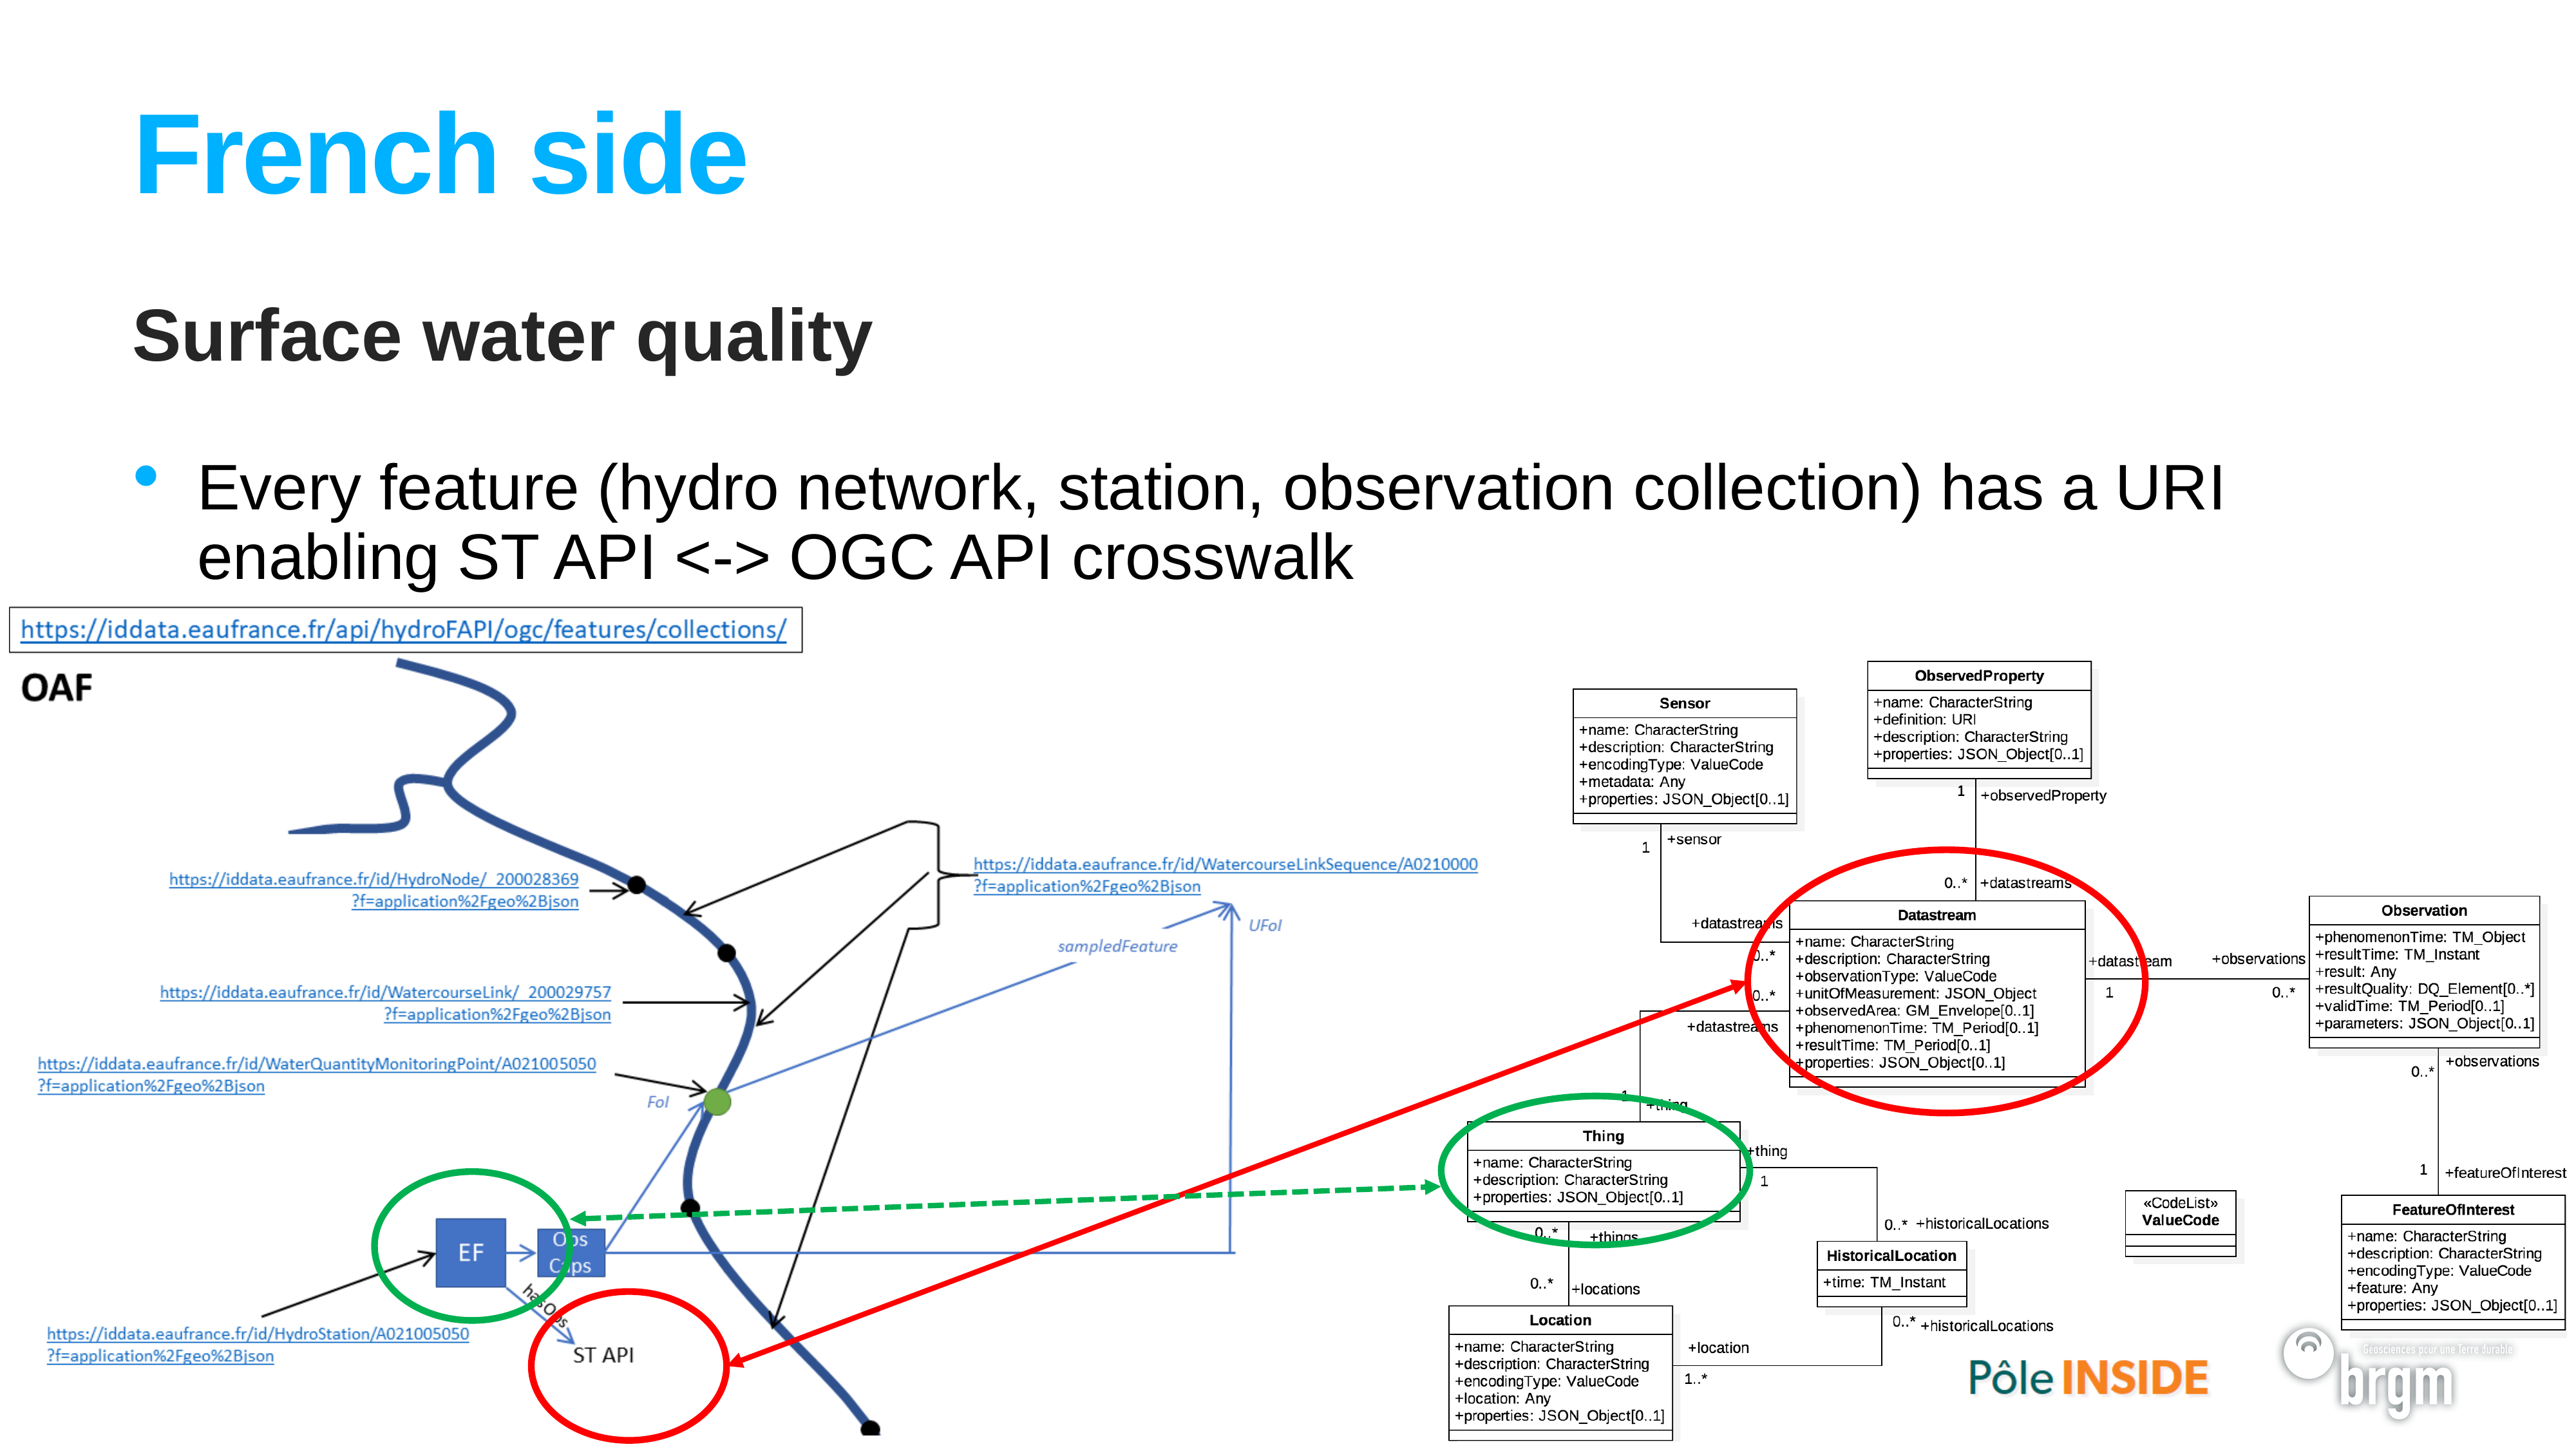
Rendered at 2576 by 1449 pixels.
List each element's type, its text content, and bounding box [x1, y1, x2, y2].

list Surface water quality [127, 282, 2449, 382]
title French side [127, 100, 2449, 252]
picture [8, 604, 2567, 1441]
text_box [374, 1095, 1750, 1321]
list Every feature (hydro network, station, observation collection) has a URI enabling ST API <-> OGC API crosswalk [127, 448, 2449, 604]
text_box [531, 849, 2146, 1441]
